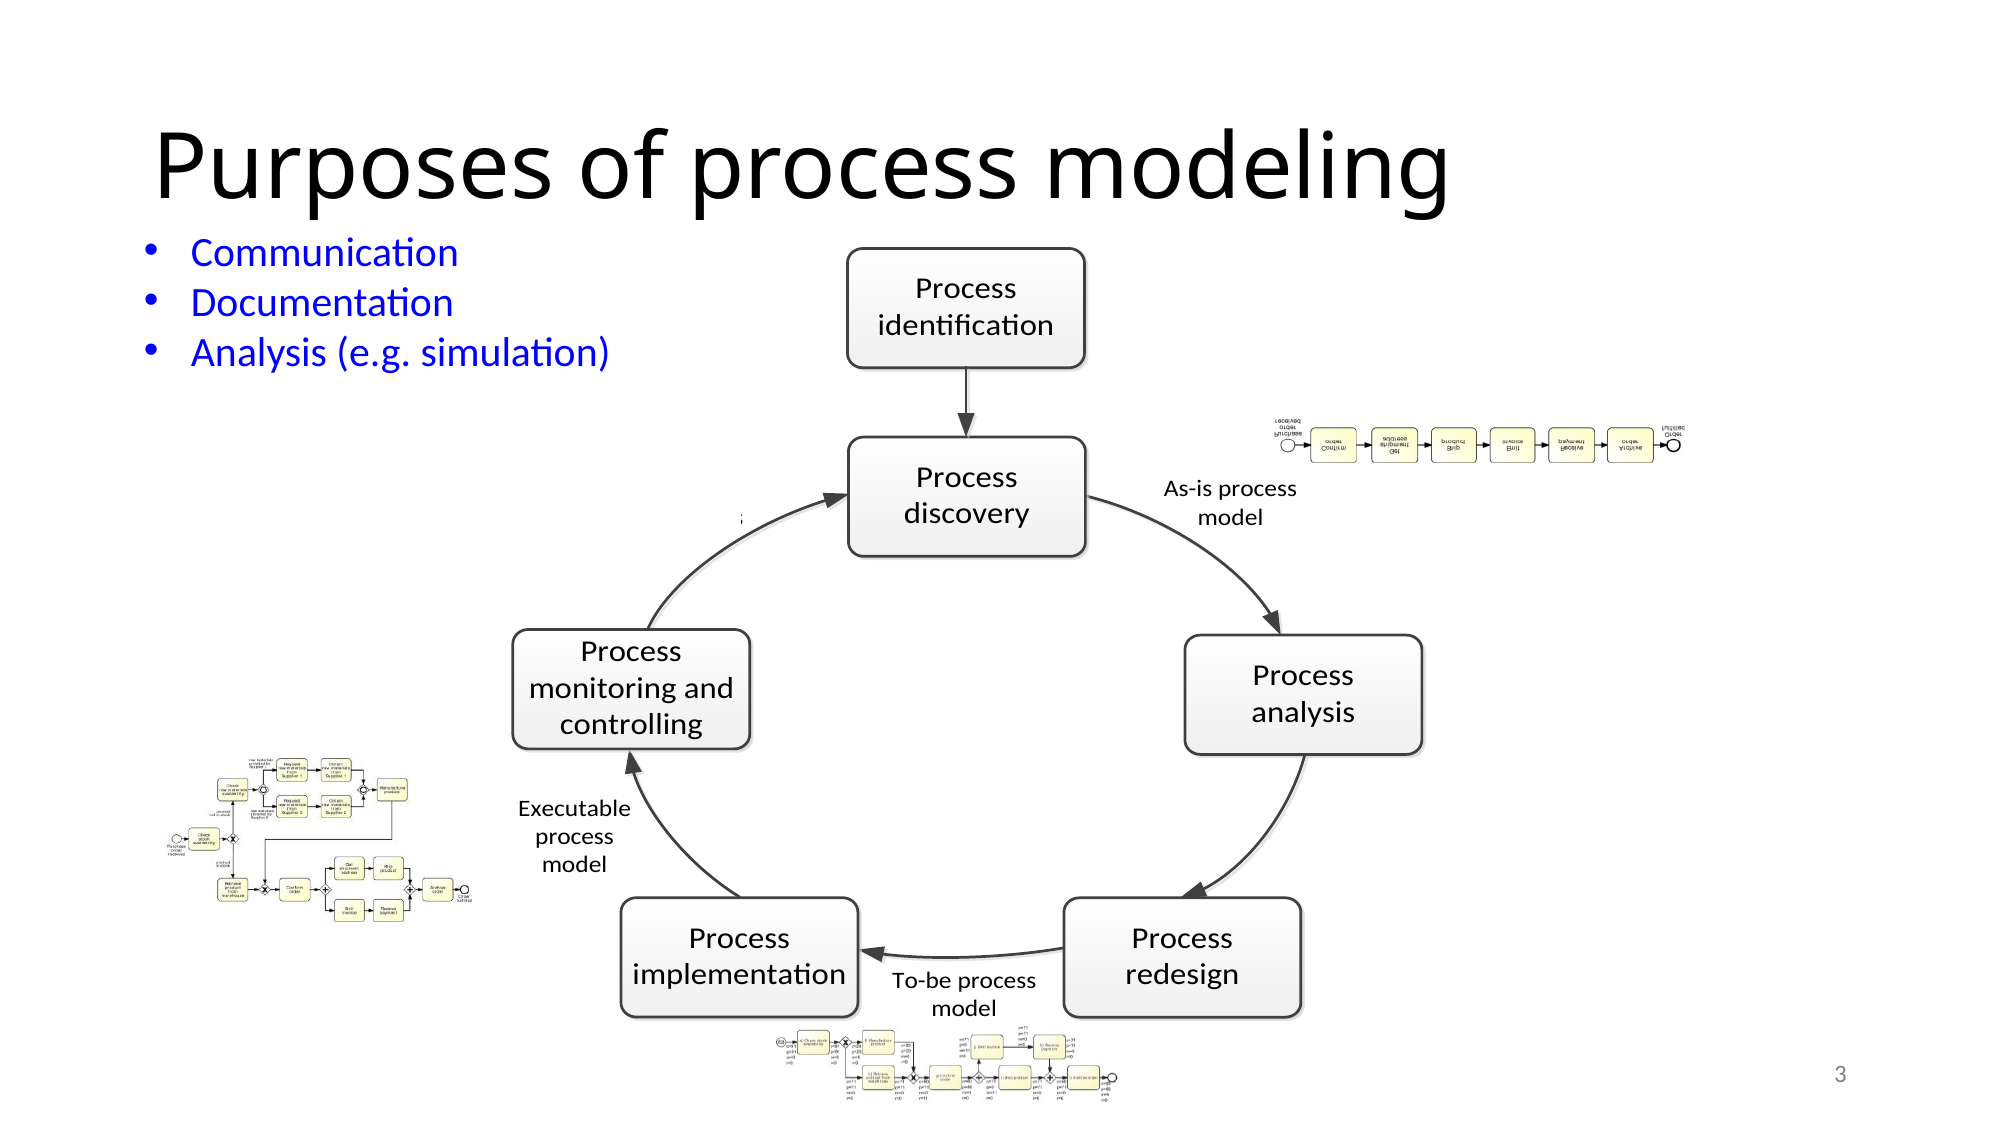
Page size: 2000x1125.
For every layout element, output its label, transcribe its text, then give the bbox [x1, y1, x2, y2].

text_box Communication Documentation Analysis (e.g. simulation) [129, 217, 778, 382]
title Purposes of process modeling [137, 59, 1862, 278]
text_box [167, 242, 1685, 1108]
slide_number 3 [1685, 1042, 1862, 1103]
